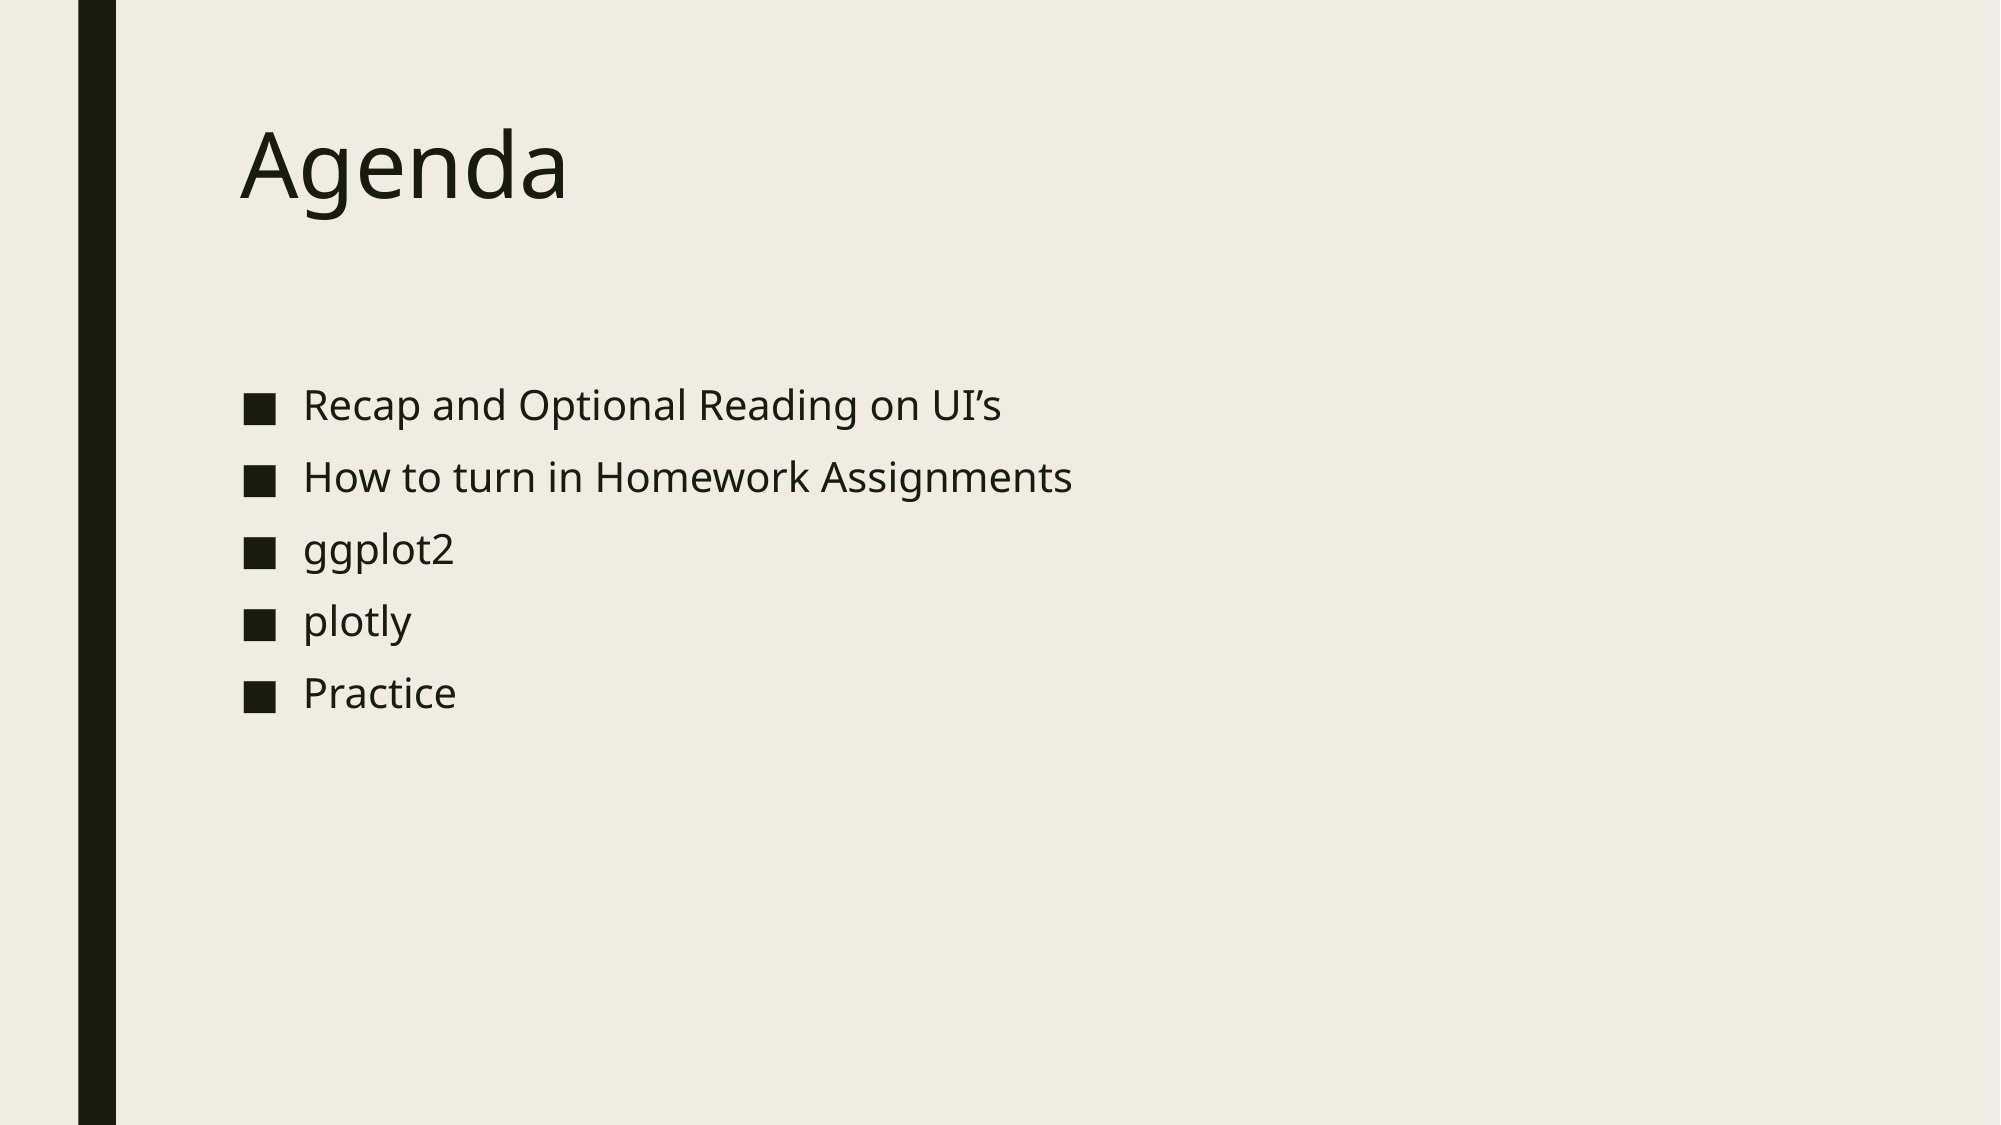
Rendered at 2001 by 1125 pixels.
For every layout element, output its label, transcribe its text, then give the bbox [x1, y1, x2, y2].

list Recap and Optional Reading on UI’s How to turn in Homework Assignments ggplot2 plotly Practice [225, 375, 1800, 963]
title Agenda [225, 112, 1800, 357]
